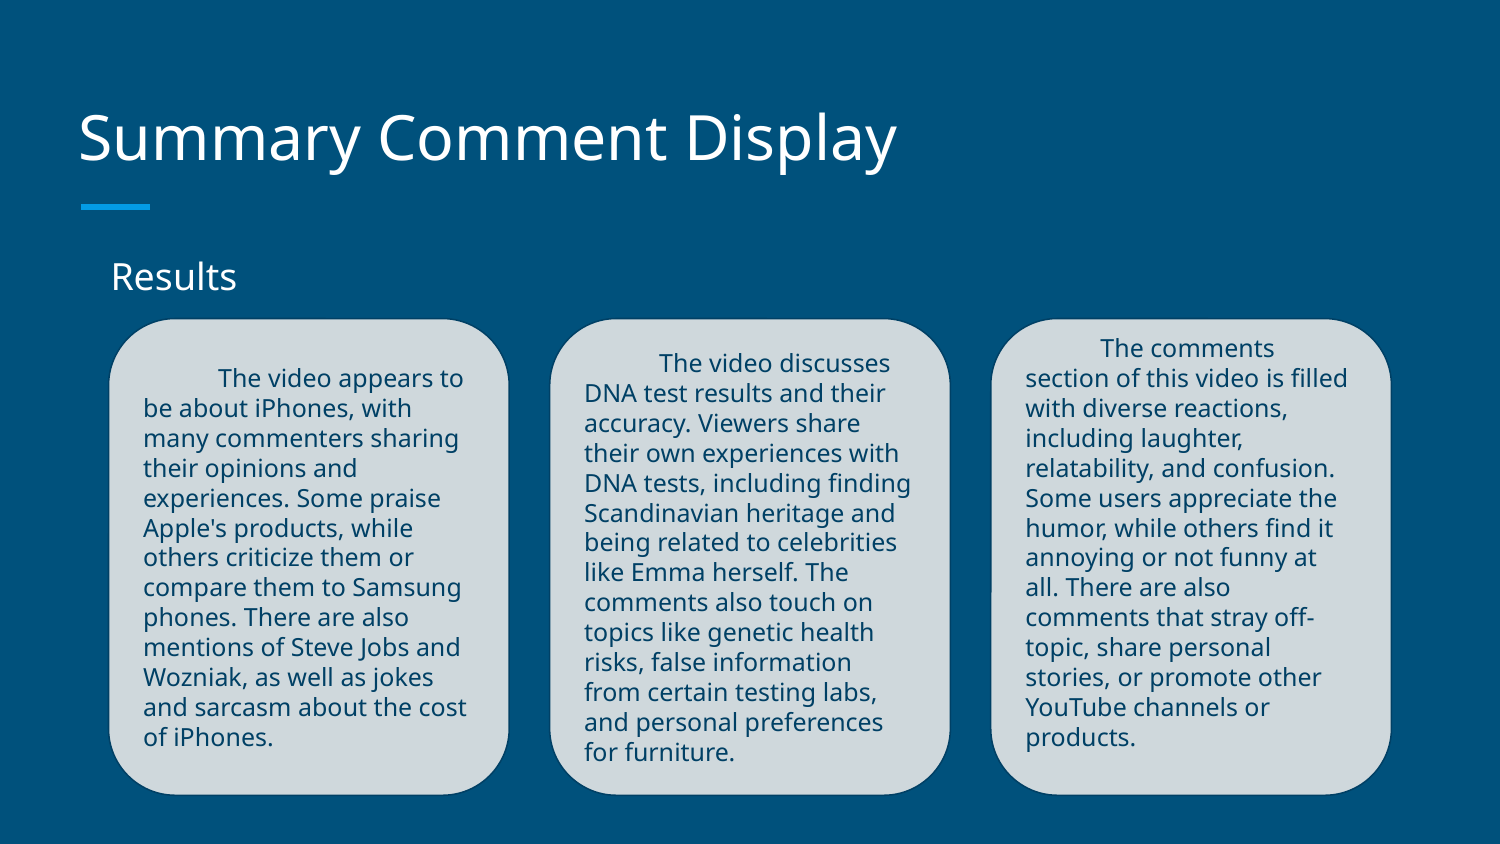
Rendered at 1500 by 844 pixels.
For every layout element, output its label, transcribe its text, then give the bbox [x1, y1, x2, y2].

text_box The comments section of this video is filled with diverse reactions, including laughter, relatability, and confusion. Some users appreciate the humor, while others find it annoying or not funny at all. There are also comments that stray off-topic, share personal stories, or promote other YouTube channels or products. [990, 318, 1392, 796]
title Summary Comment Display [63, 75, 1437, 188]
text_box The video discusses DNA test results and their accuracy. Viewers share their own experiences with DNA tests, including finding Scandinavian heritage and being related to celebrities like Emma herself. The comments also touch on topics like genetic health risks, false information from certain testing labs, and personal preferences for furniture. [549, 318, 951, 796]
text_box Results [95, 237, 601, 313]
text_box The video appears to be about iPhones, with many commenters sharing their opinions and experiences. Some praise Apple's products, while others criticize them or compare them to Samsung phones. There are also mentions of Steve Jobs and Wozniak, as well as jokes and sarcasm about the cost of iPhones. [108, 318, 510, 796]
